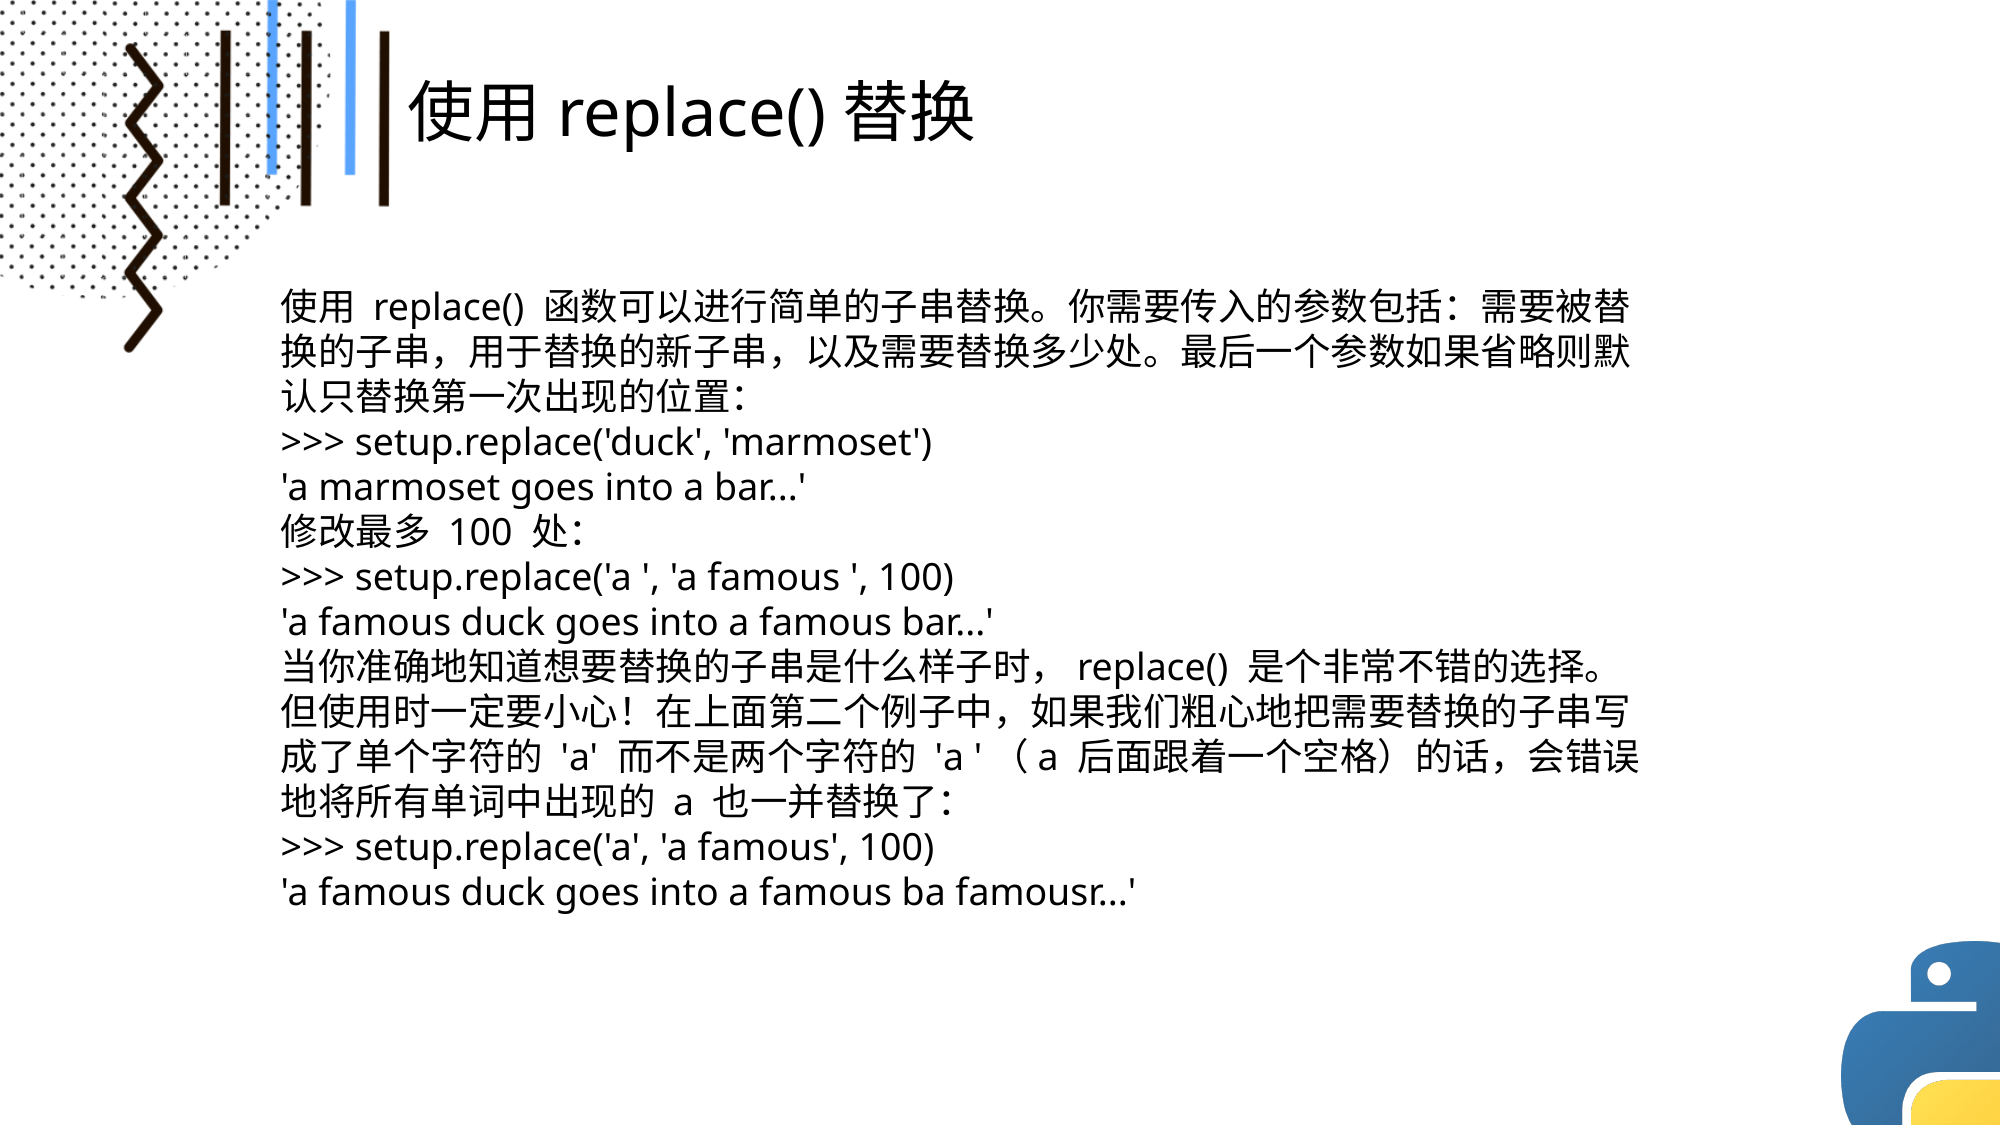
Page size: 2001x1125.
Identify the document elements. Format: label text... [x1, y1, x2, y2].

text_box 使用 replace() 函数可以进行简单的子串替换。你需要传入的参数包括：需要被替换的子串，用于替换的新子串，以及需要替换多少处。最后一个参数如果省略则默认只替换第一次出现的位置： >>> setup.replace('duck', 'marmoset') 'a marmoset goes into a bar...' 修改最多 100 处： >>> setup.replace('a ', 'a famous ', 100) 'a famous duck goes into a famous bar...' 当你准确地知道想要替换的子串是什么样子时，replace() 是个非常不错的选择。但使用时一定要小心！在上面第二个例子中，如果我们粗心地把需要替换的子串写成了单个字符的 'a' 而不是两个字符的 'a '（a 后面跟着一个空格）的话，会错误地将所有单词中出现的 a 也一并替换了： >>> setup.replace('a', 'a famous', 100) 'a famous duck goes into a famous ba famousr...' [265, 276, 1668, 921]
text_box 使用replace()替换 [393, 62, 992, 157]
picture [1841, 941, 2000, 1125]
picture [0, 0, 390, 353]
